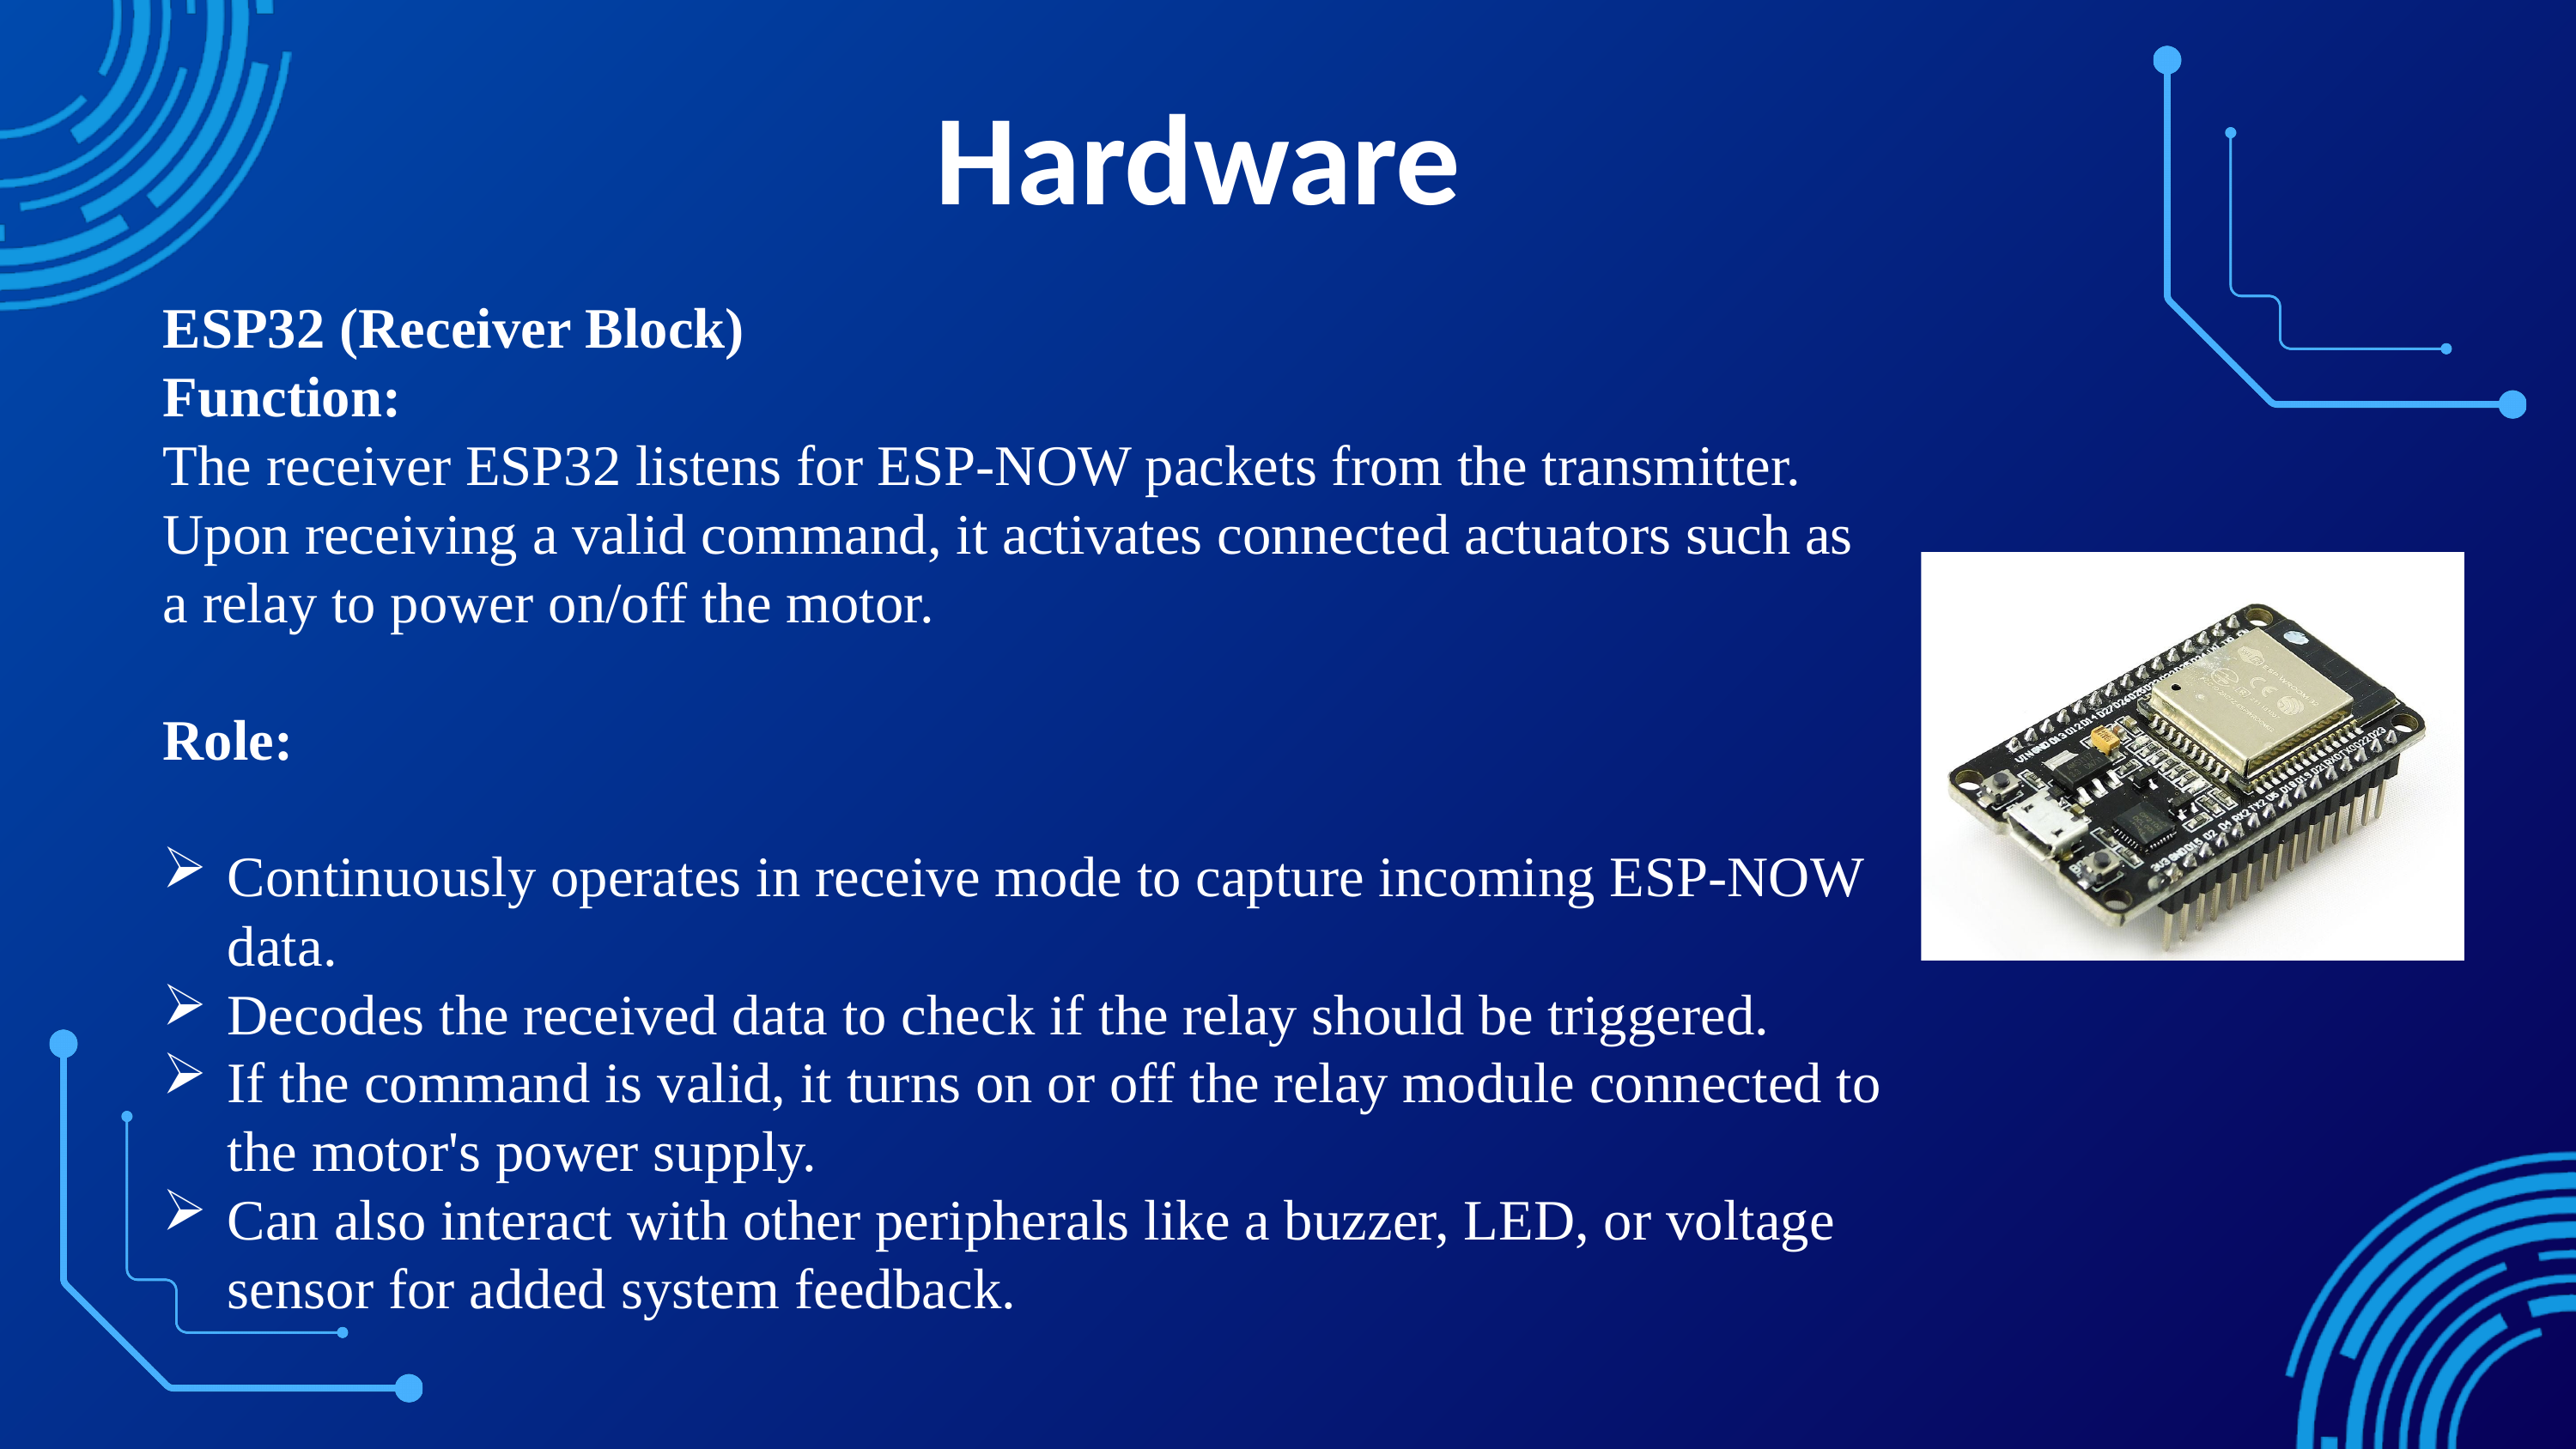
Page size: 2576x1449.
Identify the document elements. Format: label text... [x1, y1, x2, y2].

text_box [0, 0, 292, 314]
picture [1921, 552, 2465, 961]
text_box ESP32 (Receiver Block) Function: The receiver ESP32 listens for ESP-NOW packets from the transmitter. Upon receiving a valid command, it activates connected actuators such as a relay to power on/off the motor. Role: Continuously operates in receive mode to capture incoming ESP-NOW data. Decodes the received data to check if the relay should be triggered. If the command is valid, it turns on or off the relay module connected to the motor's power supply. Can also interact with other peripherals like a buzzer, LED, or voltage sensor for added system feedback. [149, 284, 1907, 1379]
text_box Hardware [922, 70, 1511, 210]
text_box [49, 1029, 423, 1403]
text_box [2153, 45, 2527, 419]
text_box [2284, 1149, 2576, 1449]
